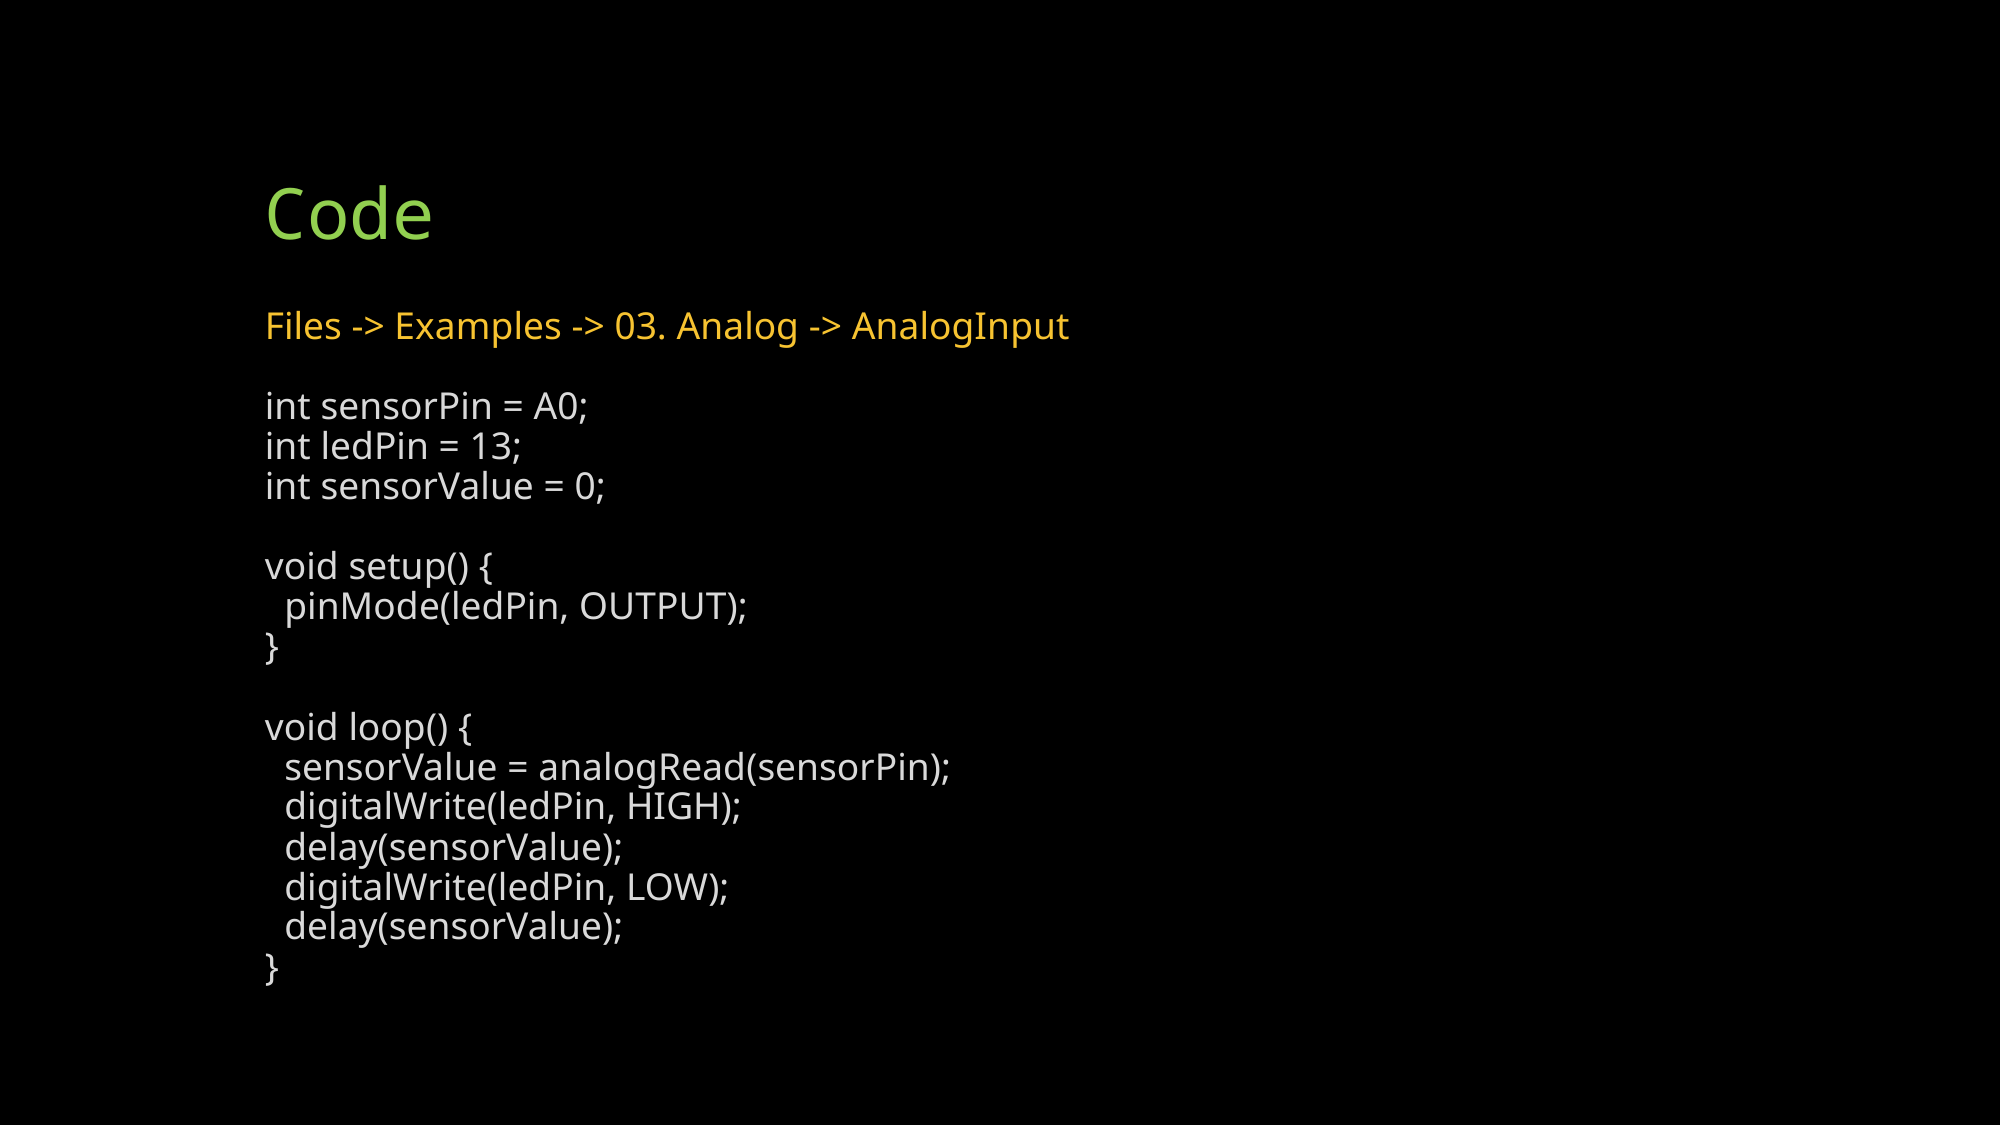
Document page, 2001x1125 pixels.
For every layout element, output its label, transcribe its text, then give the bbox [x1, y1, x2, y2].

list Files -> Examples -> 03. Analog -> AnalogInput int sensorPin = A0; int ledPin = 13; int sensorValue = 0; void setup() { pinMode(ledPin, OUTPUT); } void loop() { sensorValue = analogRead(sensorPin); digitalWrite(ledPin, HIGH); delay(sensorValue); digitalWrite(ledPin, LOW); delay(sensorValue); } [249, 299, 1750, 1000]
title Code [249, 75, 1750, 263]
